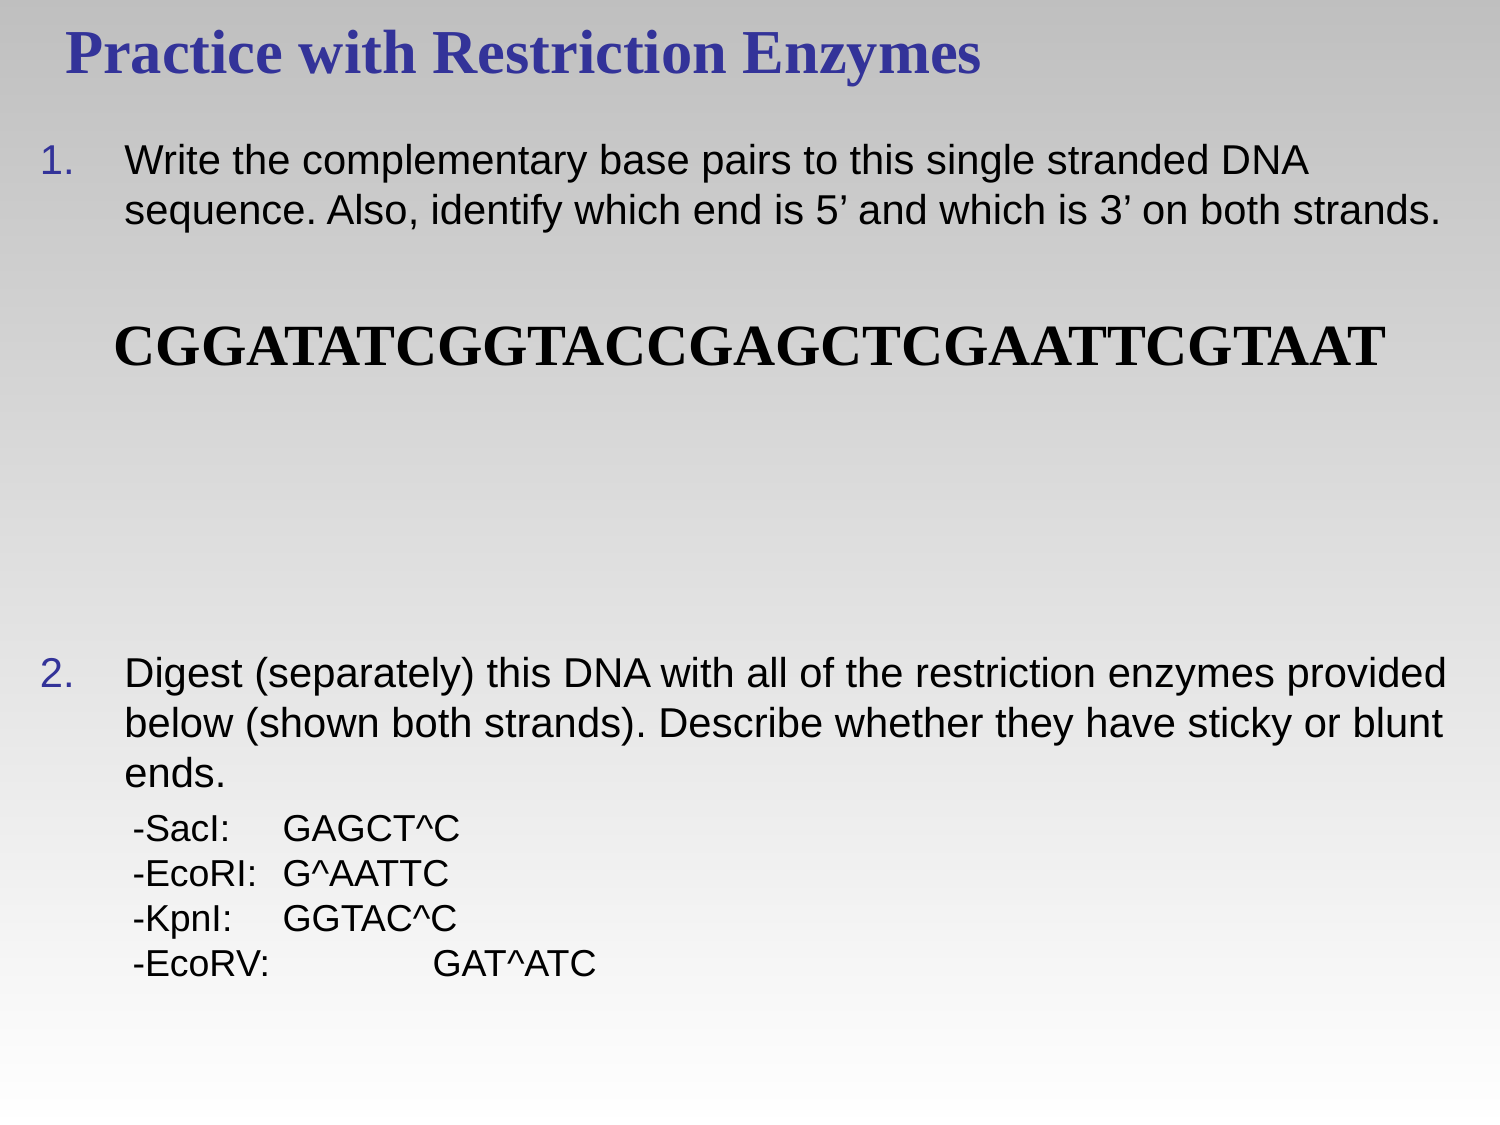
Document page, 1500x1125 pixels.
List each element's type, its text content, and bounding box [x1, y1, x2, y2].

text_box CGGATATCGGTACCGAGCTCGAATTCGTAAT [62, 299, 1438, 385]
title Practice with Restriction Enzymes [50, 12, 1450, 96]
list Write the complementary base pairs to this single stranded DNA sequence. Also, identify which end is 5’ and which is 3’ on both strands. Digest (separately) this DNA with all of the restriction enzymes provided below (shown both strands). Describe whether they have sticky or blunt ends. -SacI: GAGCT^C -EcoRI: G^AATTC -KpnI: GGTAC^C -EcoRV: GAT^ATC [24, 125, 1475, 1034]
